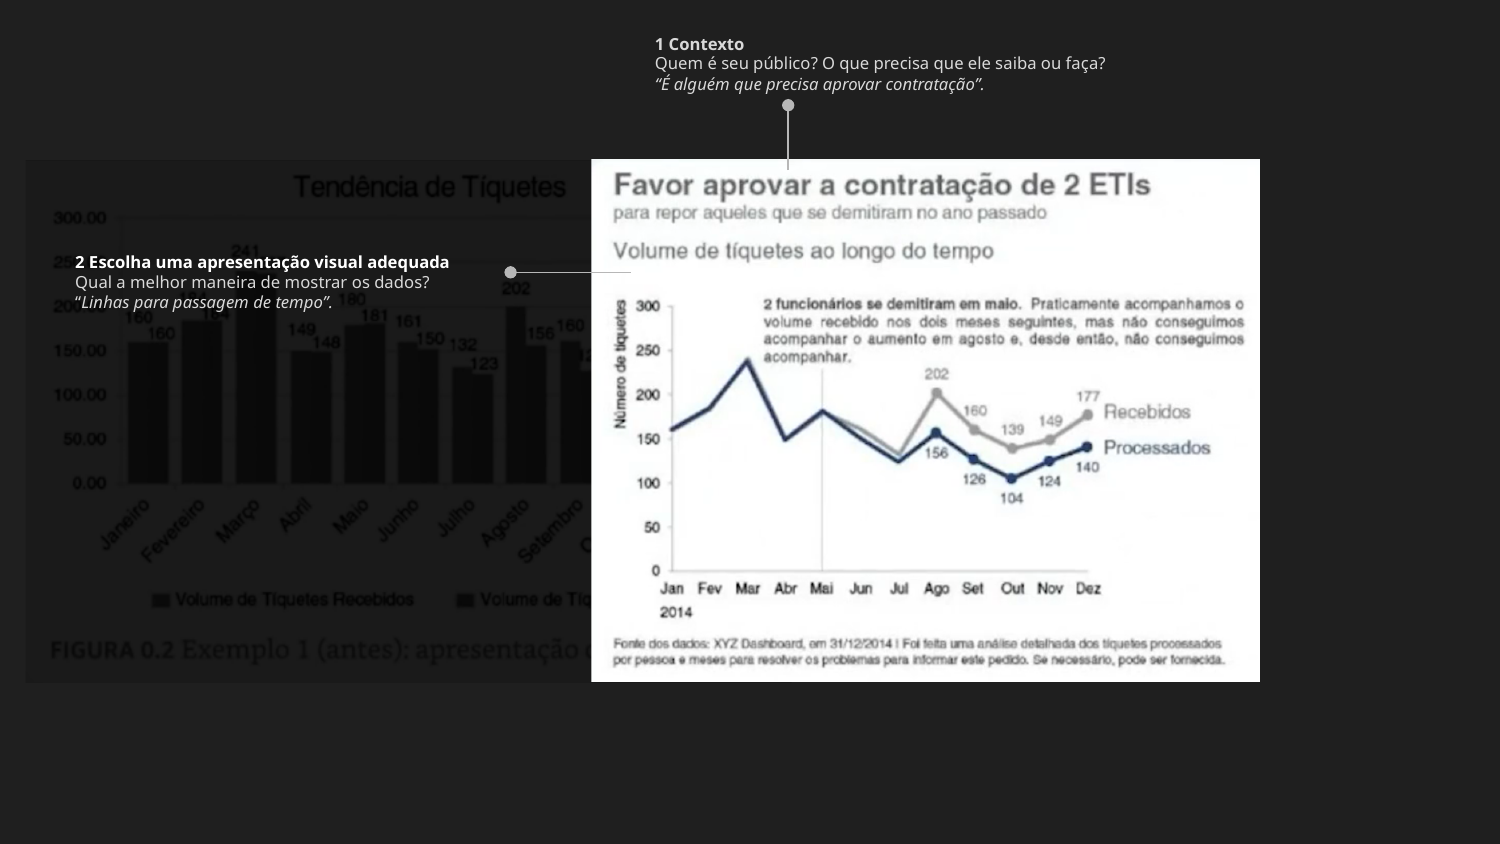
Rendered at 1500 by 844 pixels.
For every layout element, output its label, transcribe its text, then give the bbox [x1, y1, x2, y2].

picture [25, 159, 1261, 684]
text_box 1 Contexto Quem é seu público? O que precisa que ele saiba ou faça? “É alguém que precisa aprovar contratação”. [639, 18, 1211, 109]
